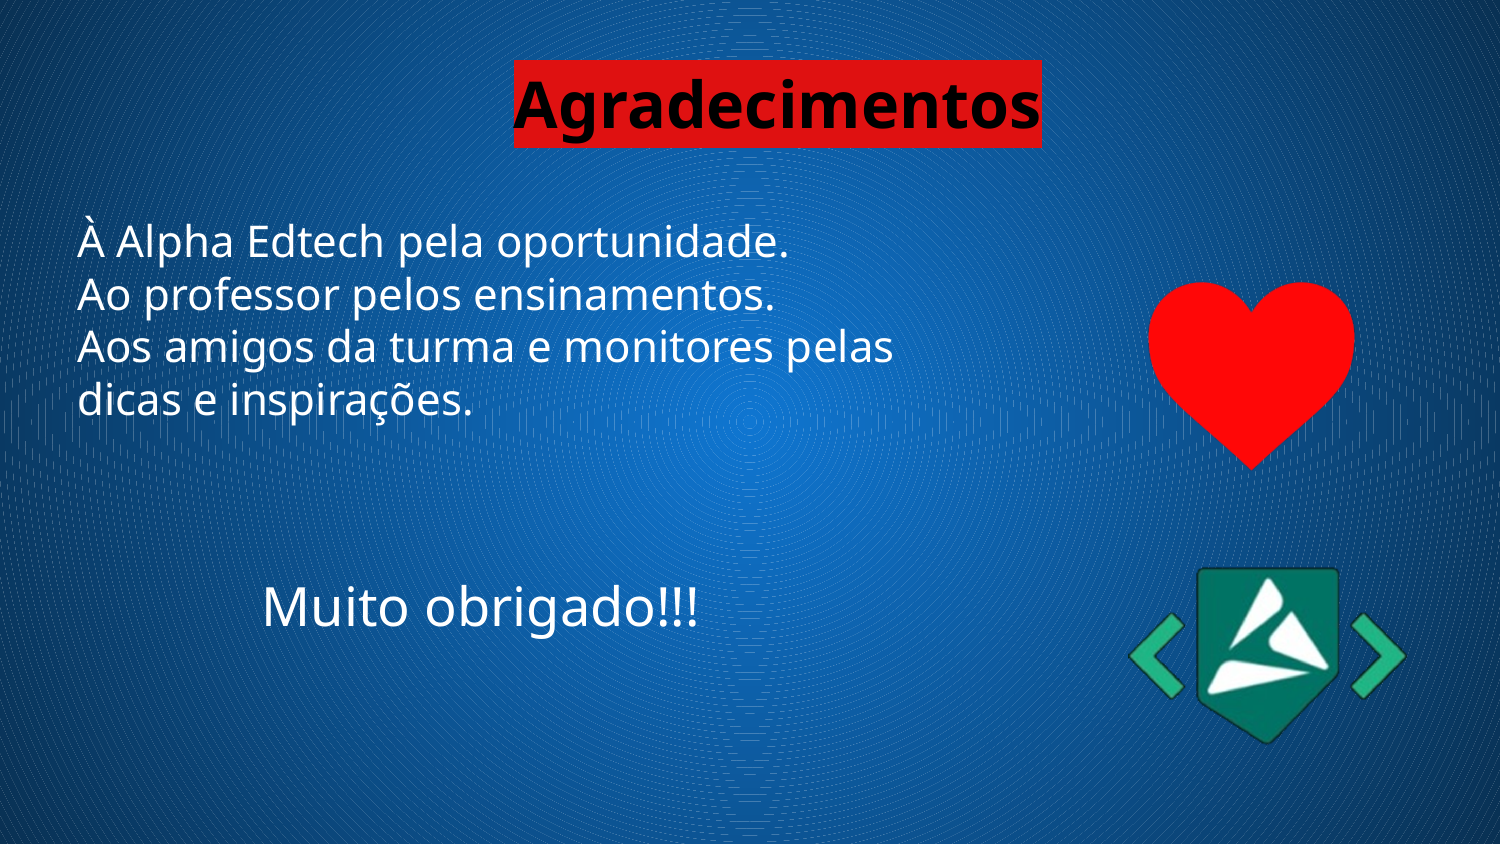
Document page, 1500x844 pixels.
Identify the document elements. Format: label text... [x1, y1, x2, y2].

text_box Muito obrigado!!! [246, 557, 910, 653]
text_box À Alpha Edtech pela oportunidade. Ao professor pelos ensinamentos. Aos amigos da turma e monitores pelas dicas e inspirações. [62, 198, 1010, 439]
title Agradecimentos [473, 49, 1082, 188]
picture [1136, 261, 1367, 492]
picture [1128, 506, 1412, 790]
